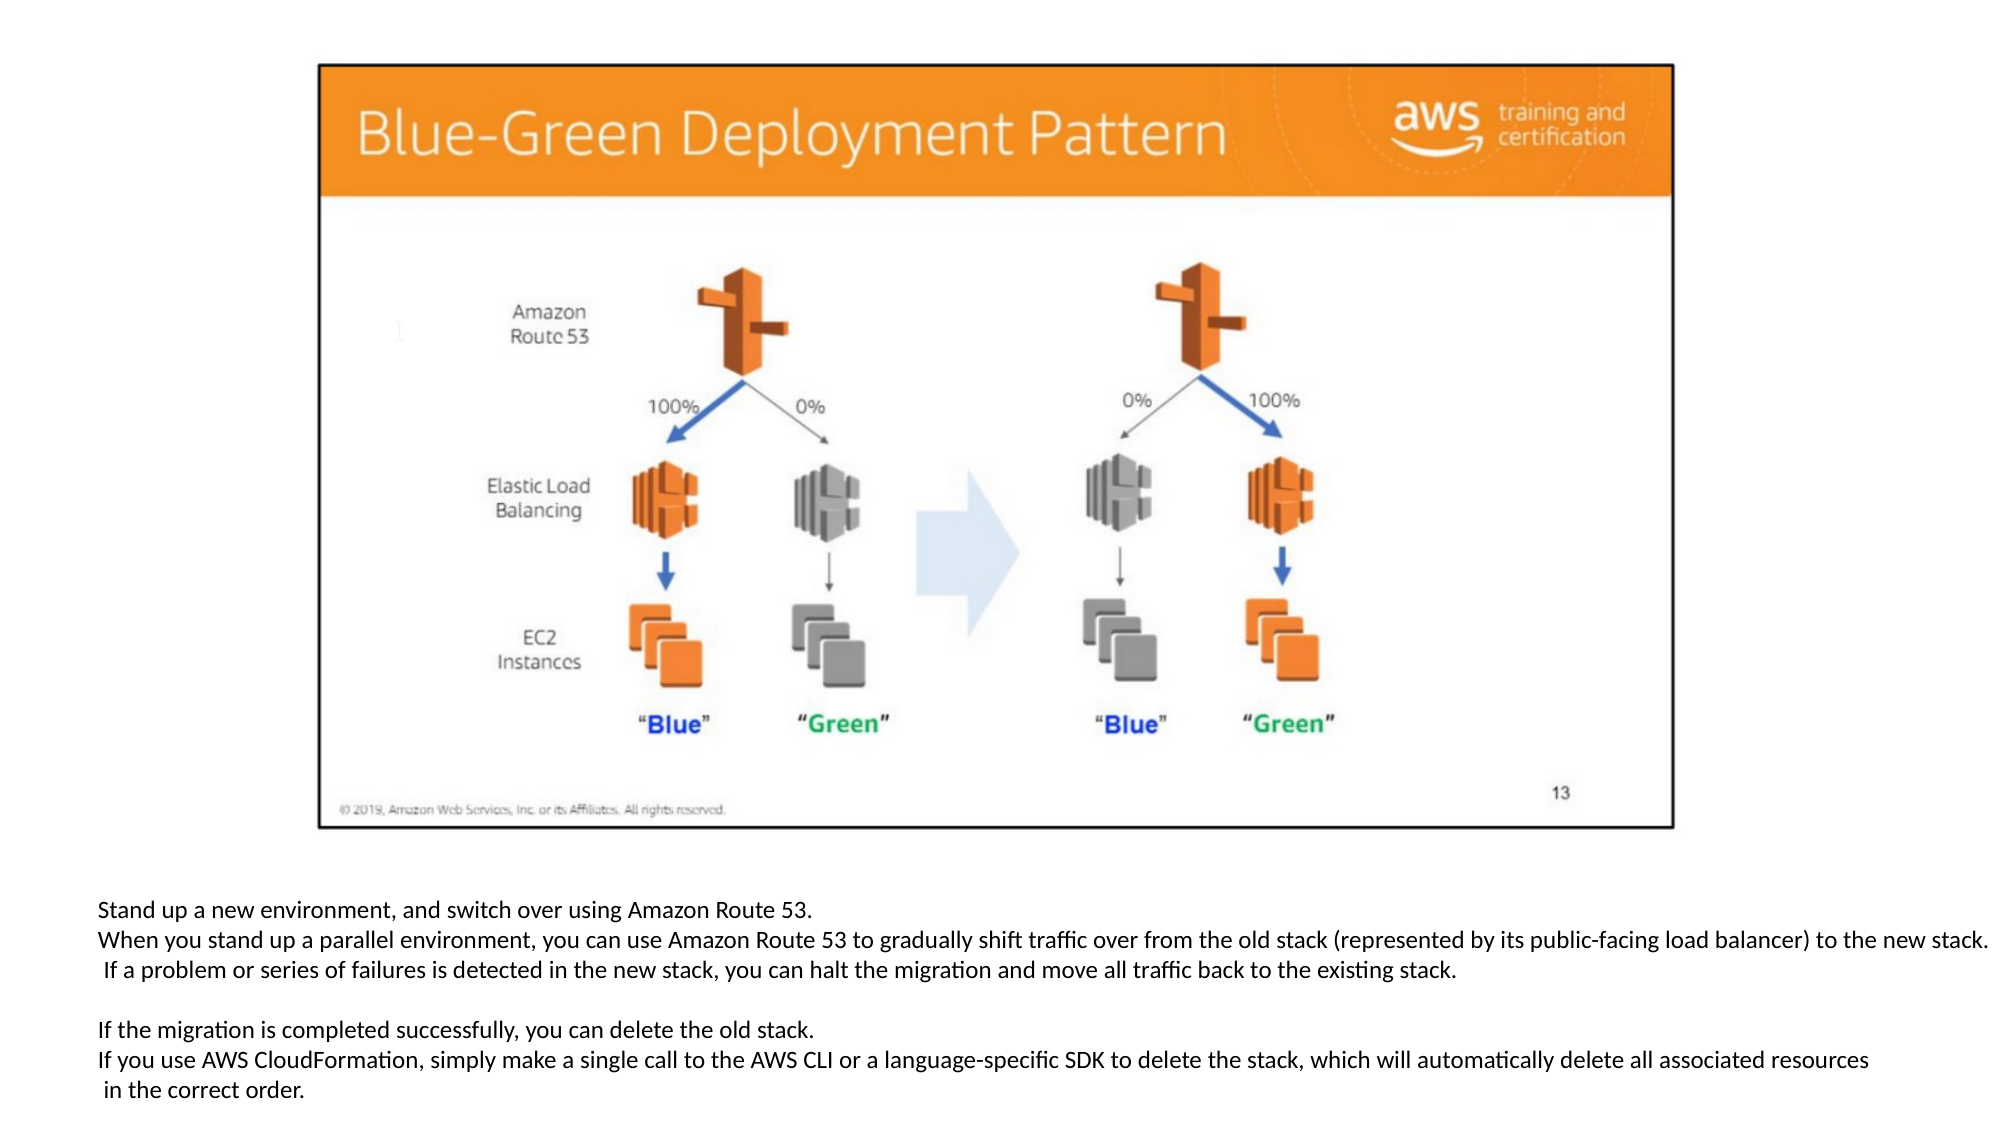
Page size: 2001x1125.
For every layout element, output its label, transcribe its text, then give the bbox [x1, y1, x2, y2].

picture [299, 51, 1701, 841]
text_box Stand up a new environment, and switch over using Amazon Route 53. When you stand up a parallel environment, you can use Amazon Route 53 to gradually shift traffic over from the old stack (represented by its public-facing load balancer) to the new stack. If a problem or series of failures is detected in the new stack, you can halt the migration and move all traffic back to the existing stack. If the migration is completed successfully, you can delete the old stack. If you use AWS CloudFormation, simply make a single call to the AWS CLI or a language-specific SDK to delete the stack, which will automatically delete all associated resources in the correct order. [83, 886, 2000, 1111]
